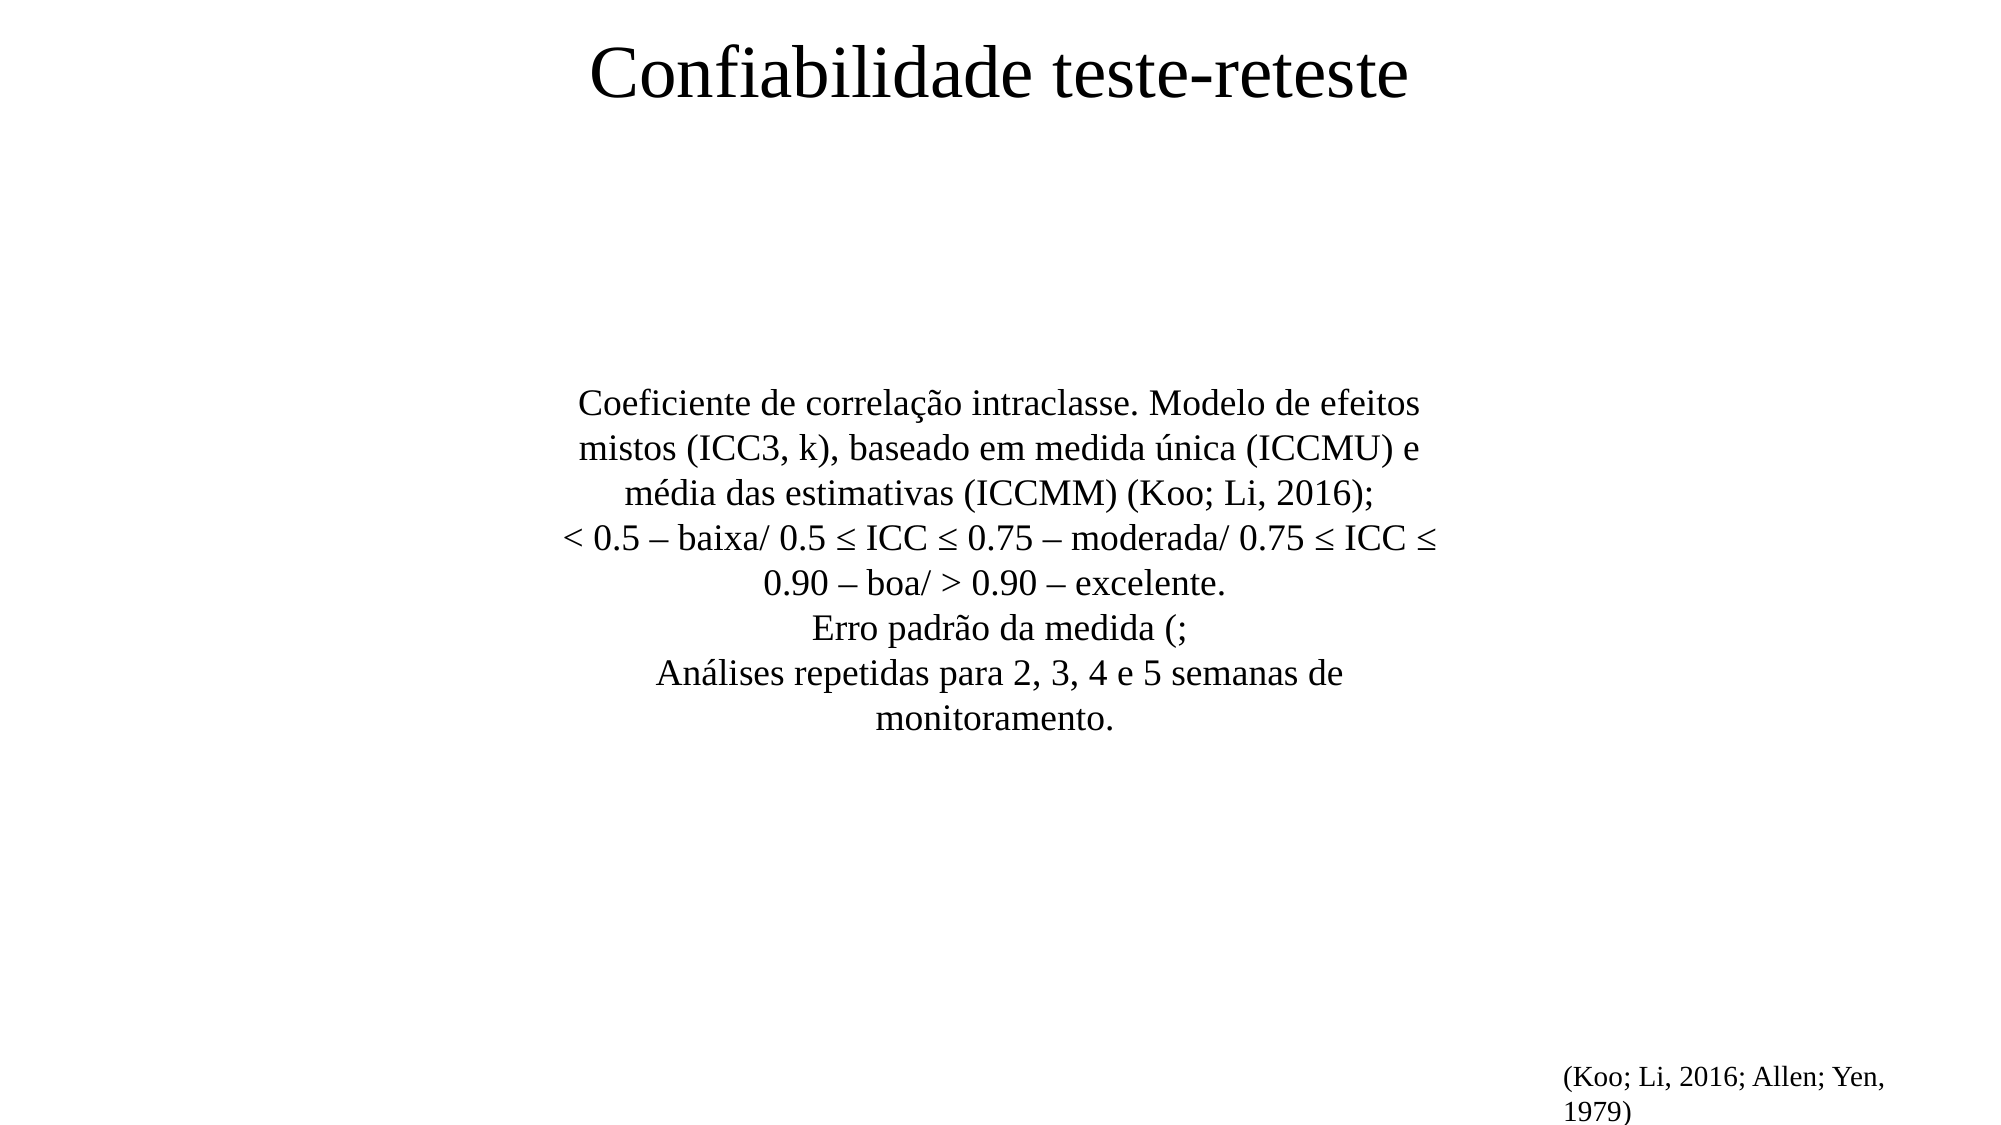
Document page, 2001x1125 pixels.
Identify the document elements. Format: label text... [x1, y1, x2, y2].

text_box (Koo; Li, 2016; Allen; Yen, 1979) [1548, 1050, 1982, 1125]
text_box Confiabilidade teste-reteste [0, 28, 2000, 118]
